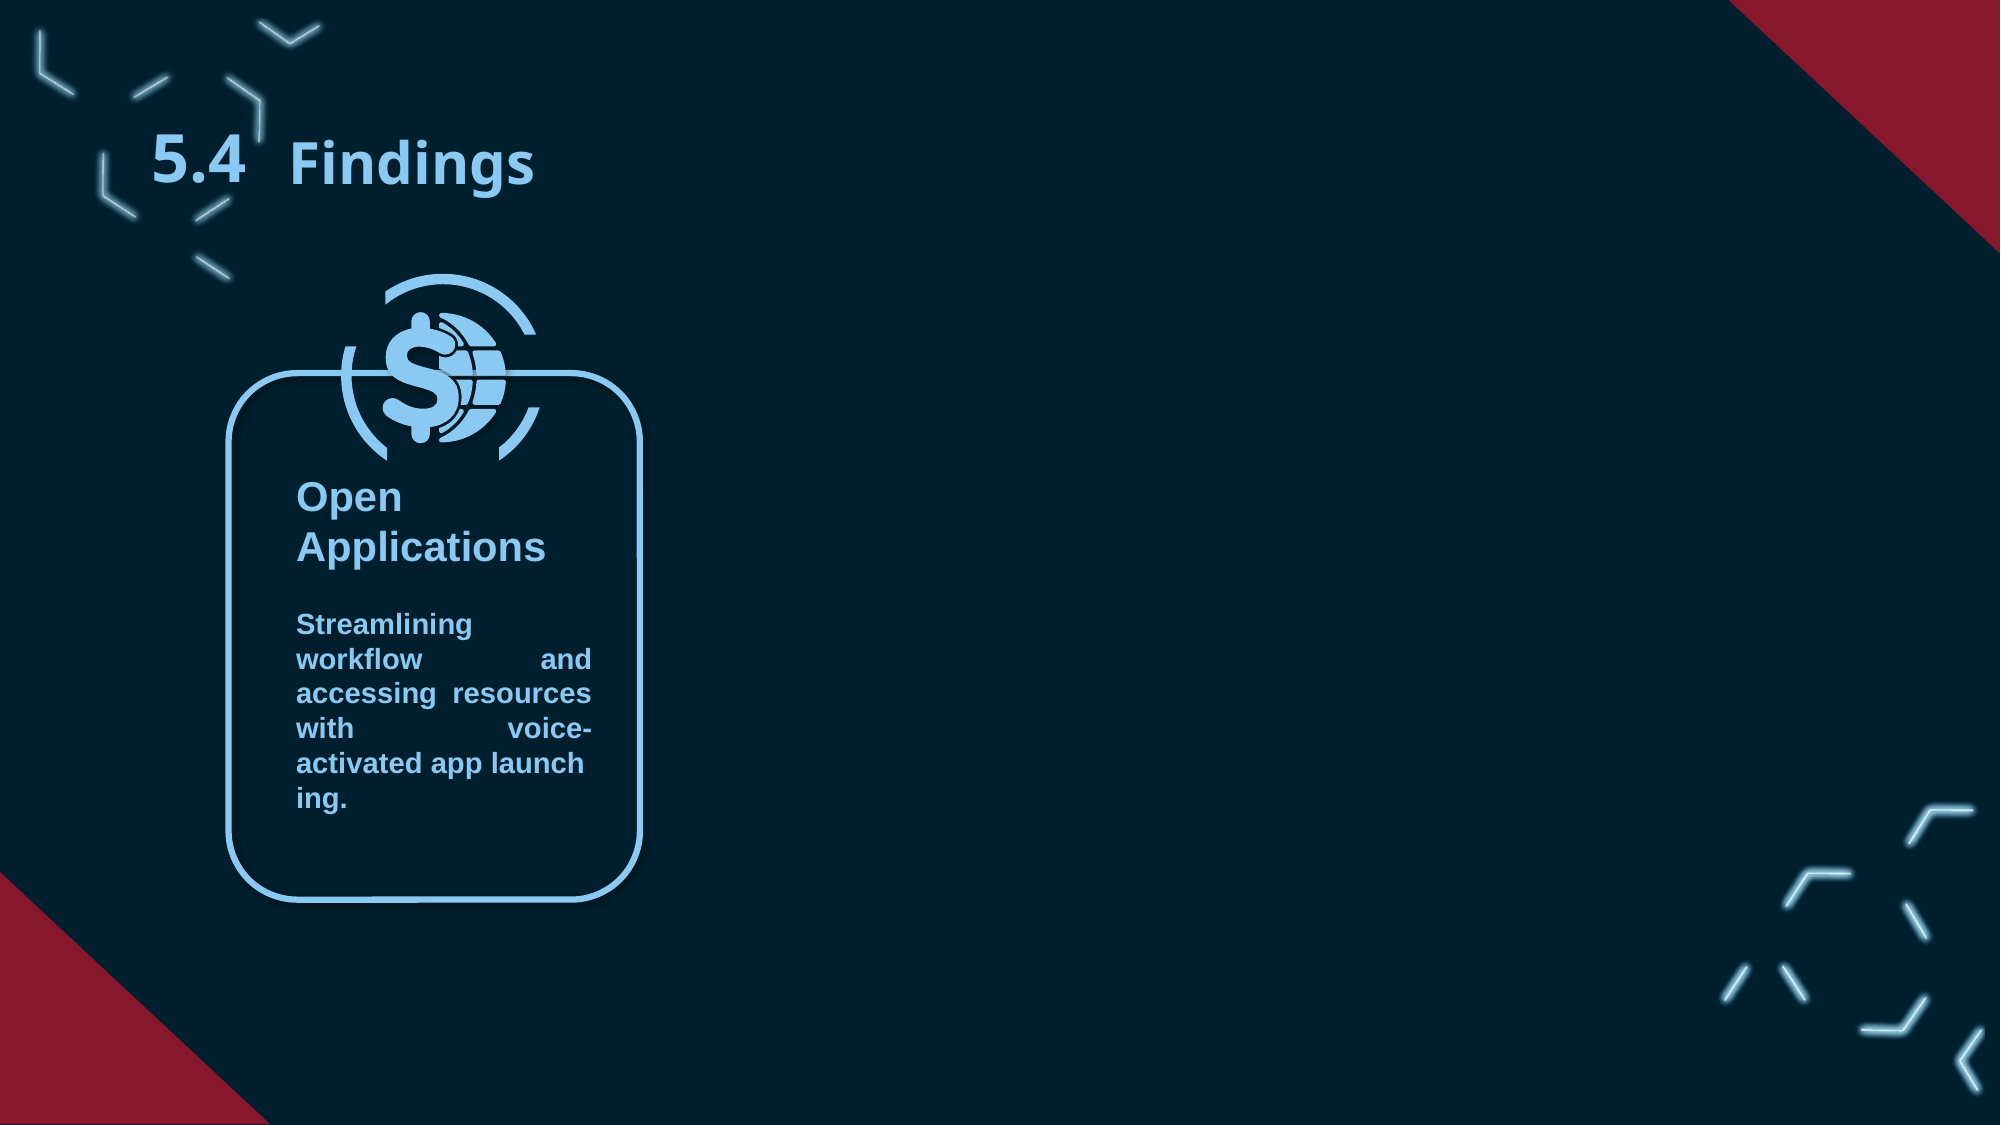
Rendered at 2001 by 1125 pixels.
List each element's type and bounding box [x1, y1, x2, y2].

text_box [23, 18, 873, 294]
text_box [228, 273, 640, 900]
picture [1709, 793, 1985, 1100]
